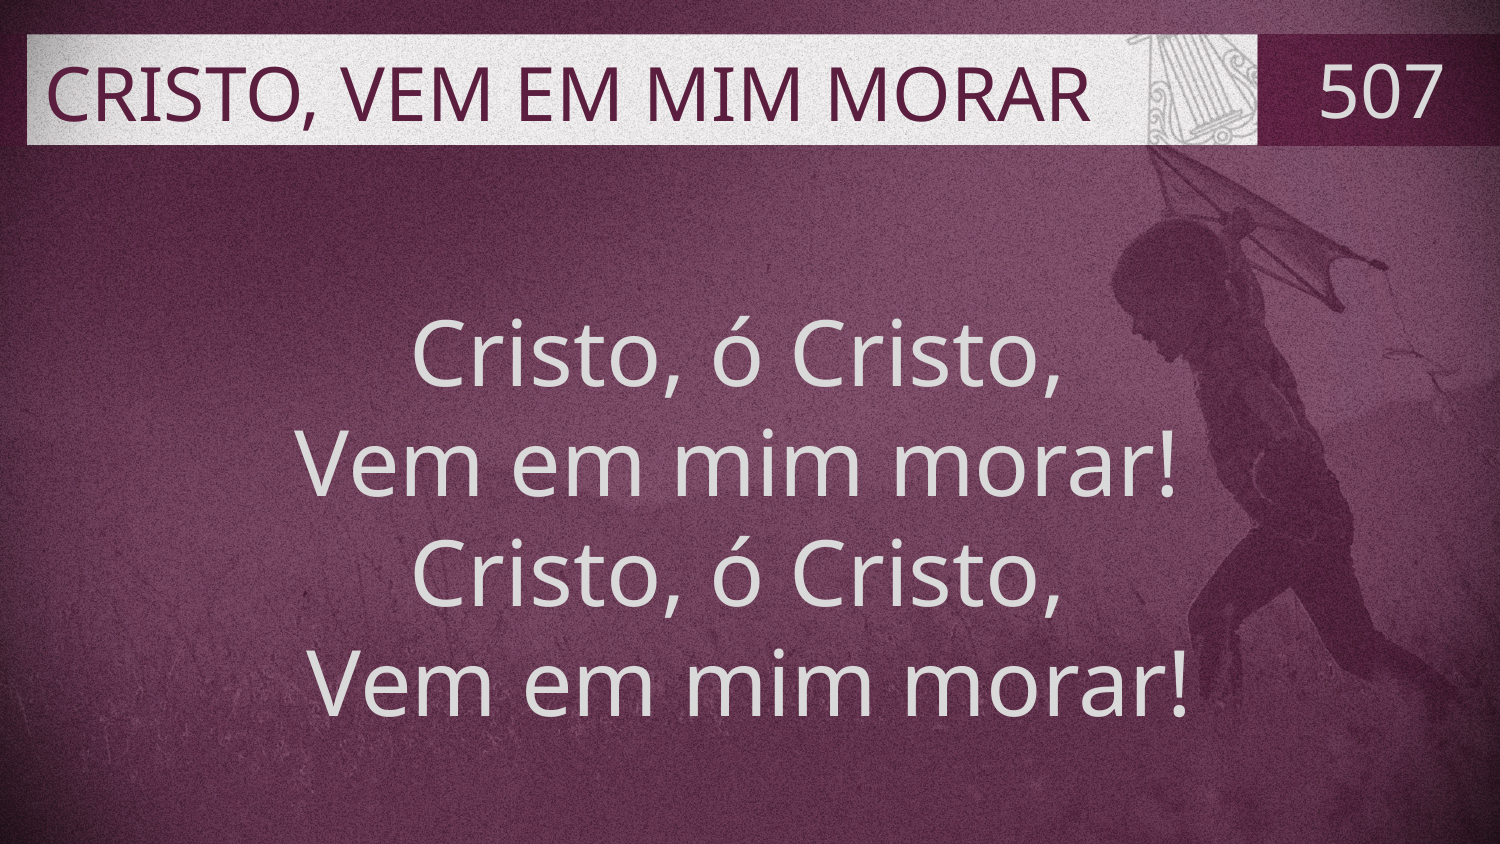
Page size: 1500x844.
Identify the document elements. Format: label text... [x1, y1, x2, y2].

list 507 [1281, 36, 1483, 143]
title CRISTO, VEM EM MIM MORAR [29, 33, 1258, 151]
list Cristo, ó Cristo, Vem em mim morar! Cristo, ó Cristo, Vem em mim morar! [0, 185, 1500, 844]
picture [0, 0, 1500, 185]
